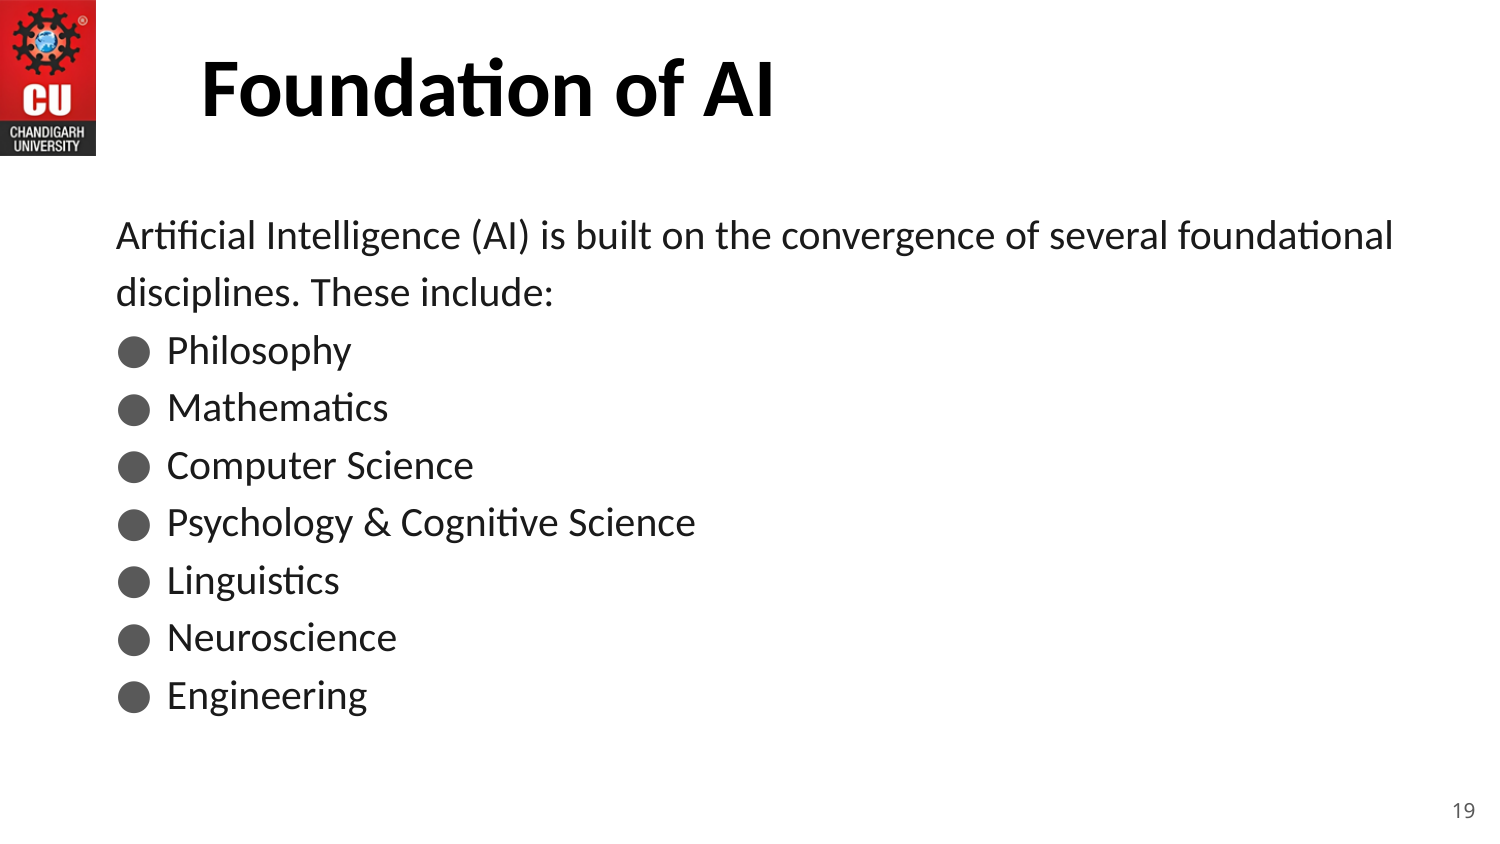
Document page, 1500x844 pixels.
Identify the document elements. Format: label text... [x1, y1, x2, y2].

picture [0, 0, 96, 157]
list Artificial Intelligence (AI) is built on the convergence of several foundational disciplines. These include: Philosophy Mathematics Computer Science Psychology & Cognitive Science Linguistics Neuroscience Engineering [76, 184, 1437, 798]
slide_number 19 [1400, 779, 1491, 844]
title Foundation of AI [186, 25, 1373, 137]
